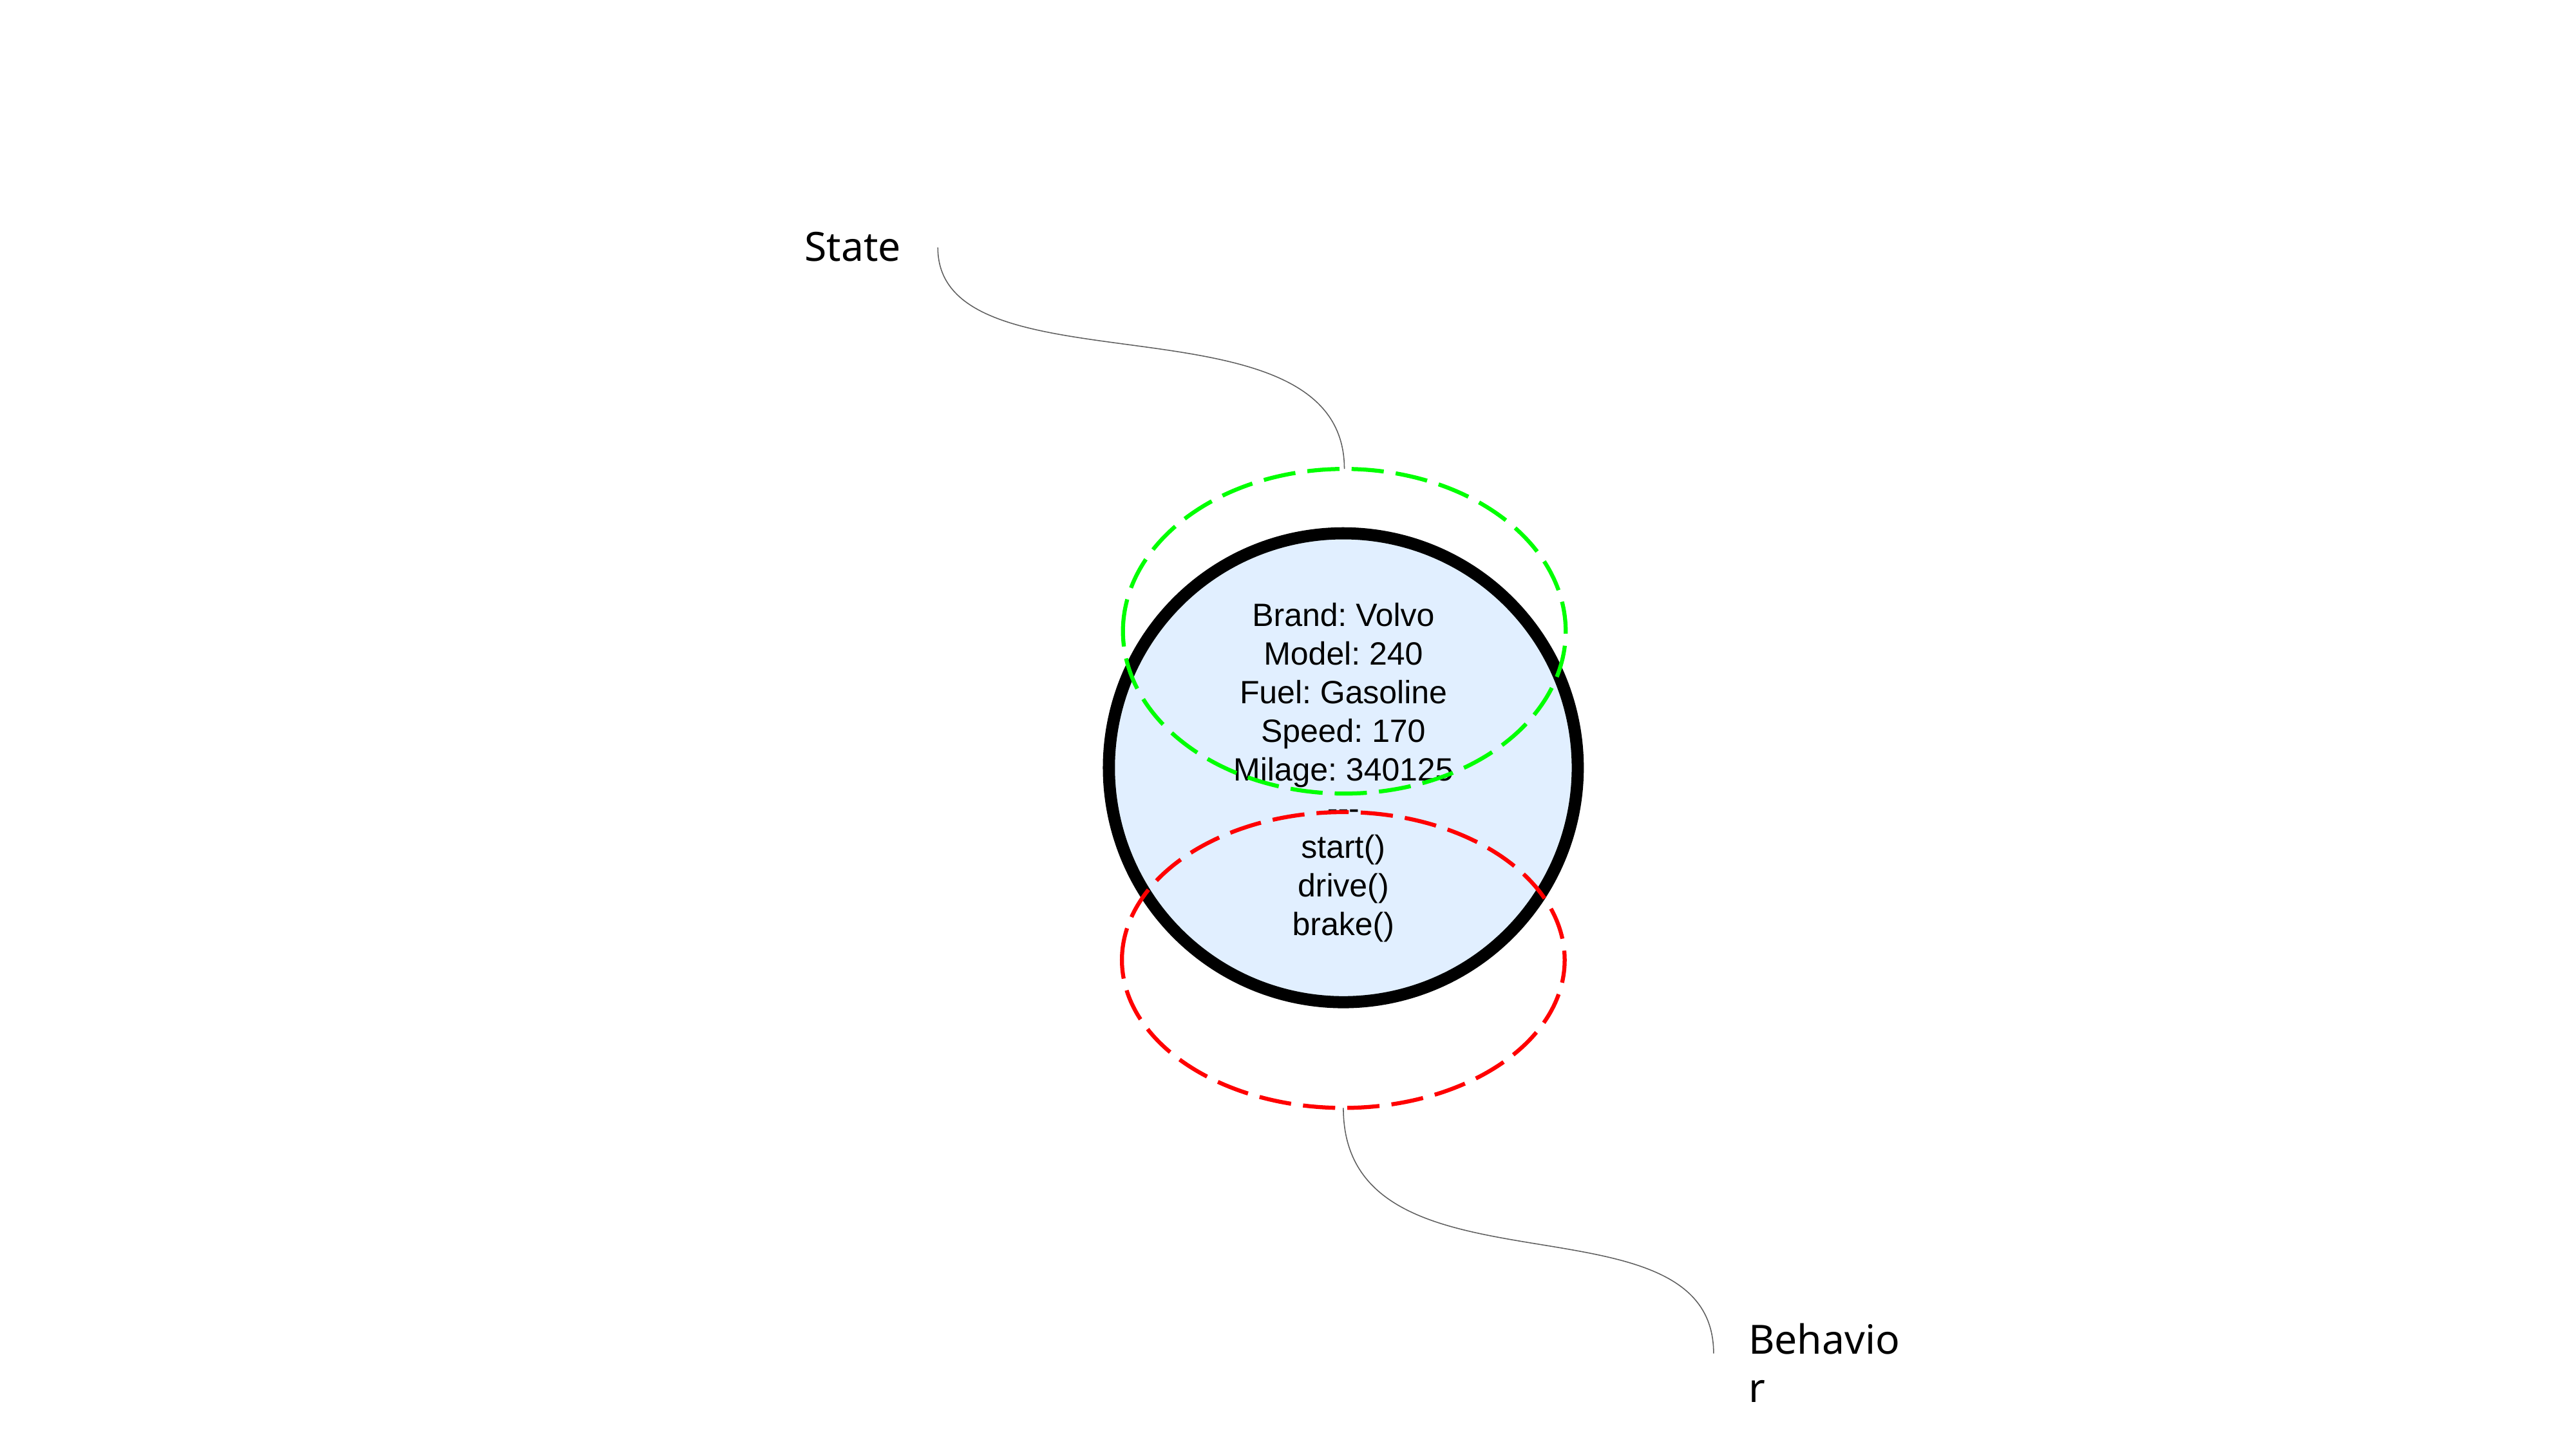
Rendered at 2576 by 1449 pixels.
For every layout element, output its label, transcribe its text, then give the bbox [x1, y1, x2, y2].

text_box Behavior [1738, 1304, 1926, 1385]
text_box [1122, 469, 1566, 794]
text_box [1122, 812, 1565, 1108]
text_box Brand: Volvo Model: 240 Fuel: Gasoline Speed: 170 Milage: 340125 --- start() drive() brake() [1108, 671, 1578, 893]
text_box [1343, 1108, 1714, 1354]
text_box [1030, 155, 1252, 562]
text_box State [795, 211, 938, 292]
